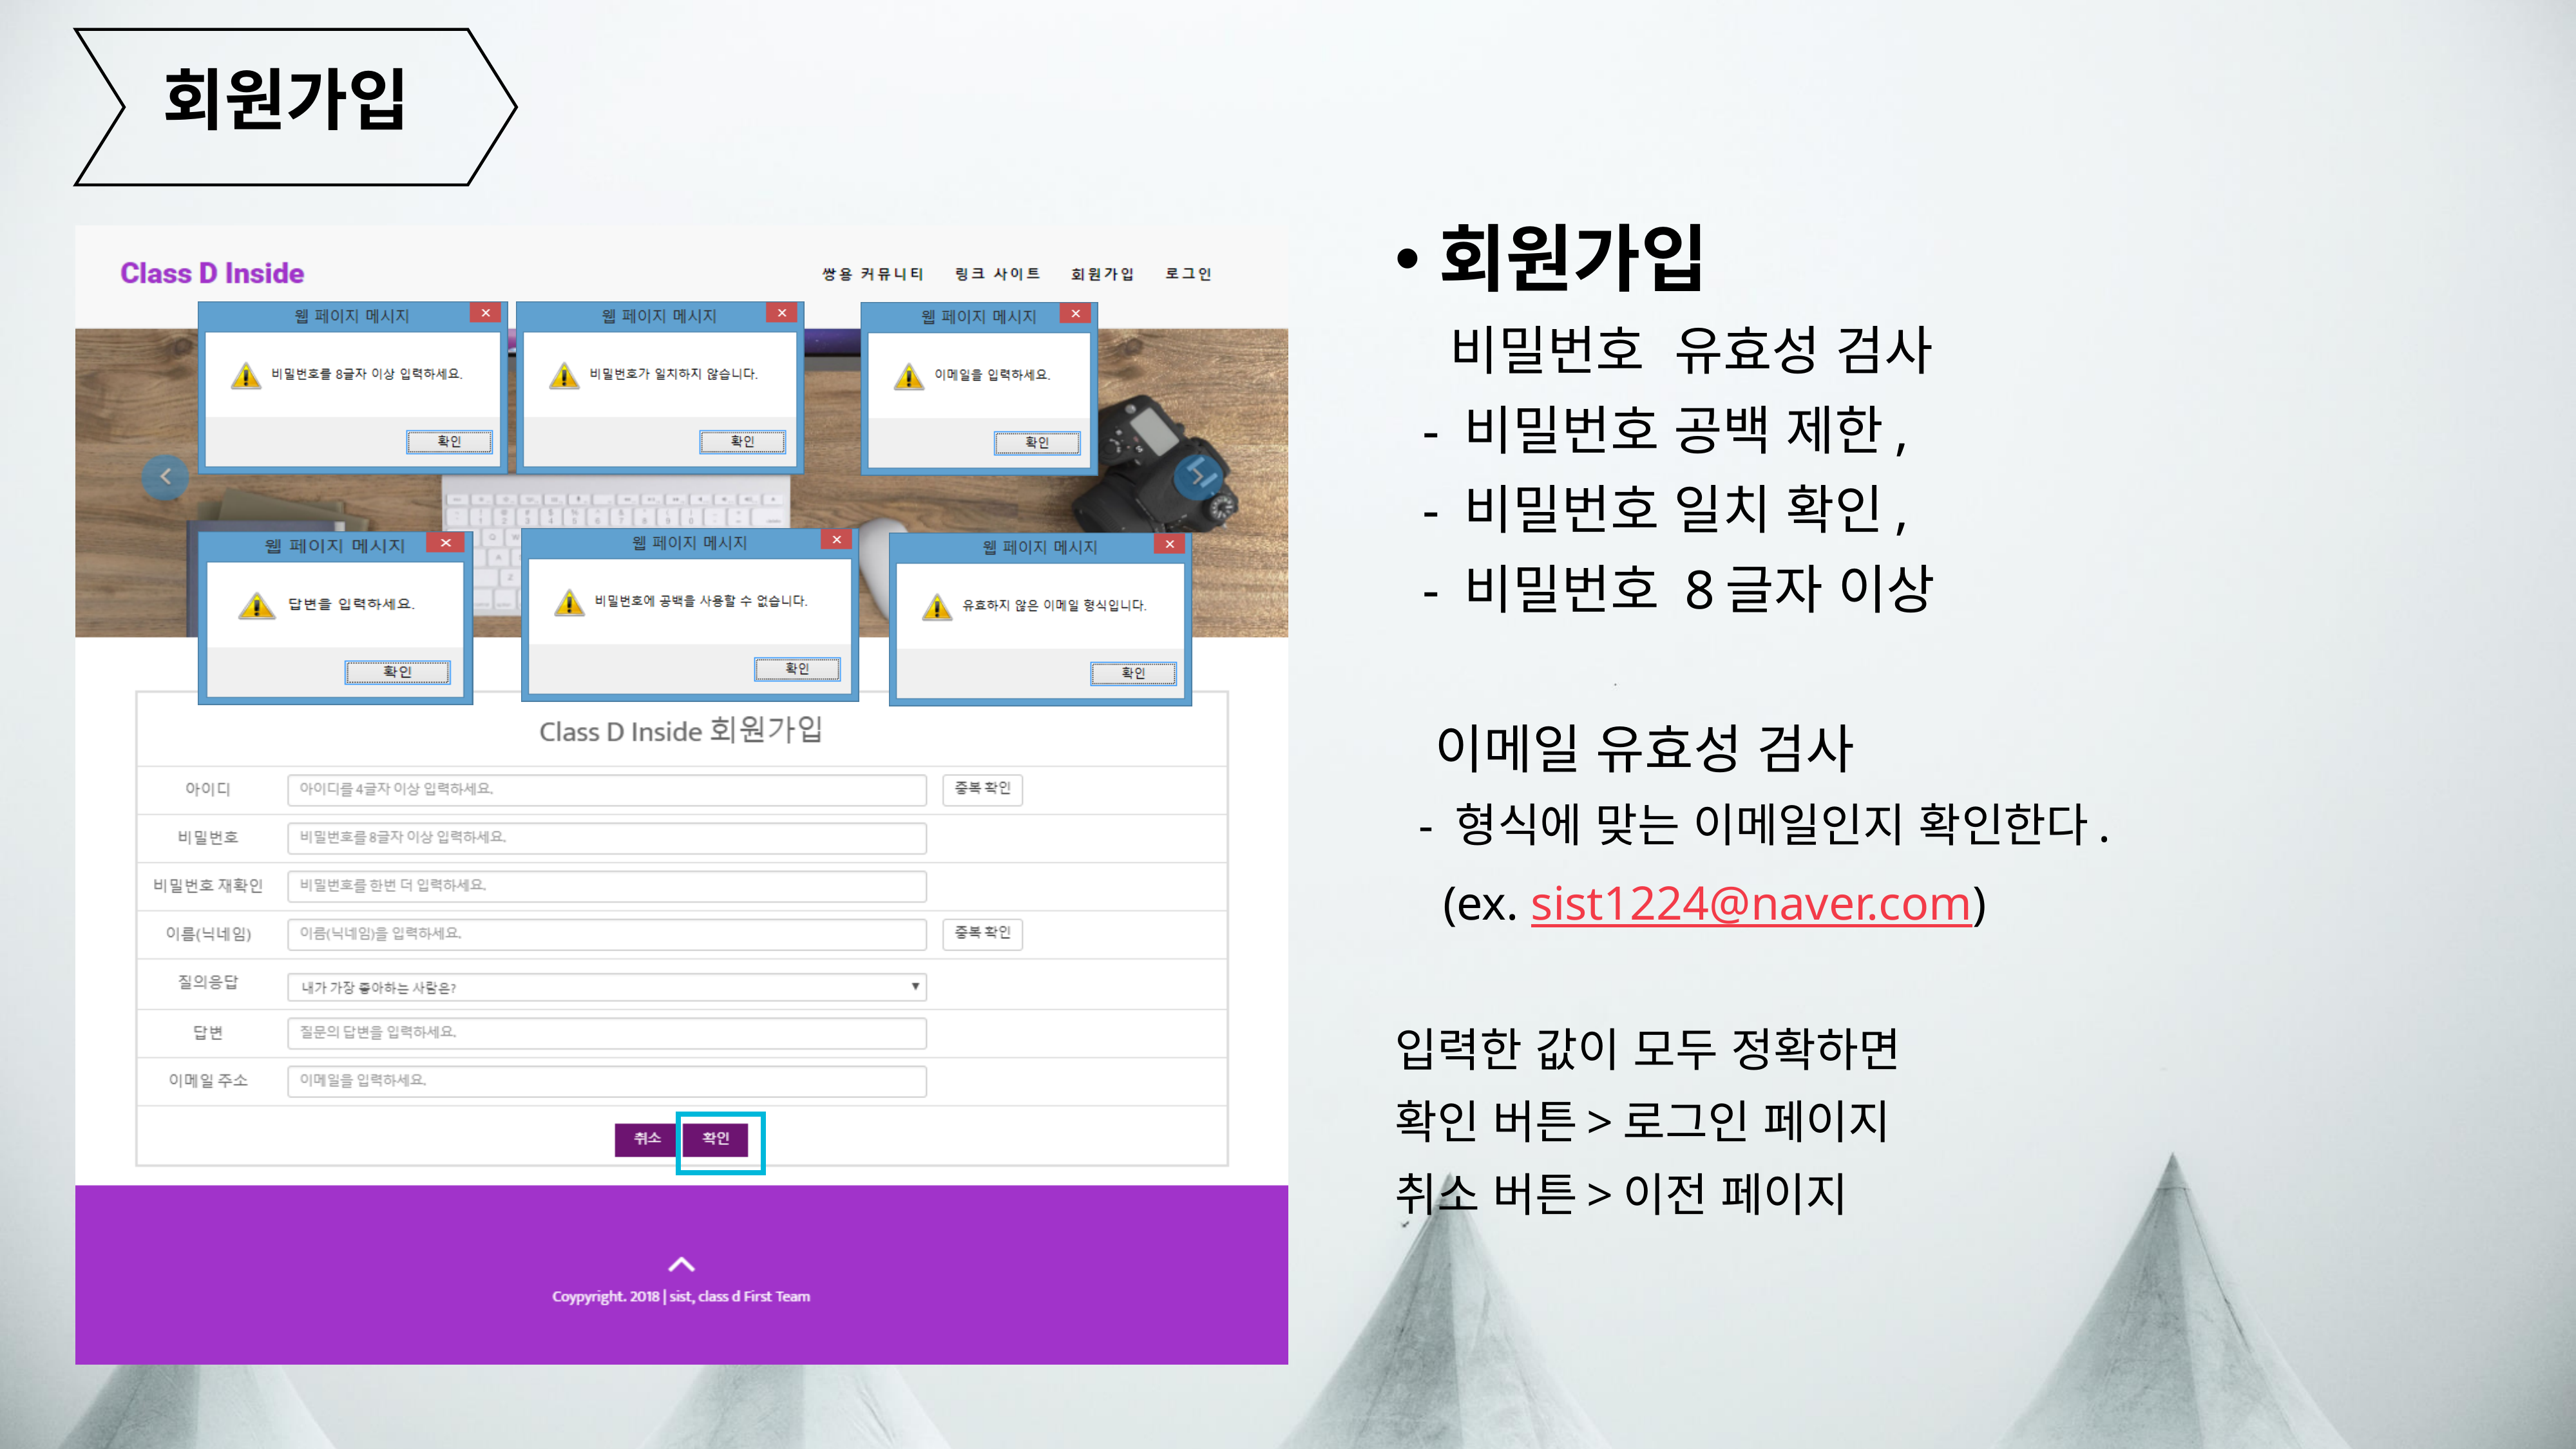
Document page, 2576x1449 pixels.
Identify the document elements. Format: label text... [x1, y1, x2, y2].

picture [0, 0, 2576, 1449]
text_box 회원가입 [75, 29, 517, 185]
text_box 회원가입 비밀번호 유효성 검사 - 비밀번호 공백 제한, - 비밀번호 일치 확인, - 비밀번호 8글자 이상 이메일 유효성 검사 - 형식에 맞는 이메일인지 확인한다. (ex. sist1224@naver.com) 입력한 값이 모두 정확하면 확인 버튼>로그인 페이지 취소 버튼>이전 페이지 [1385, 218, 2421, 1233]
